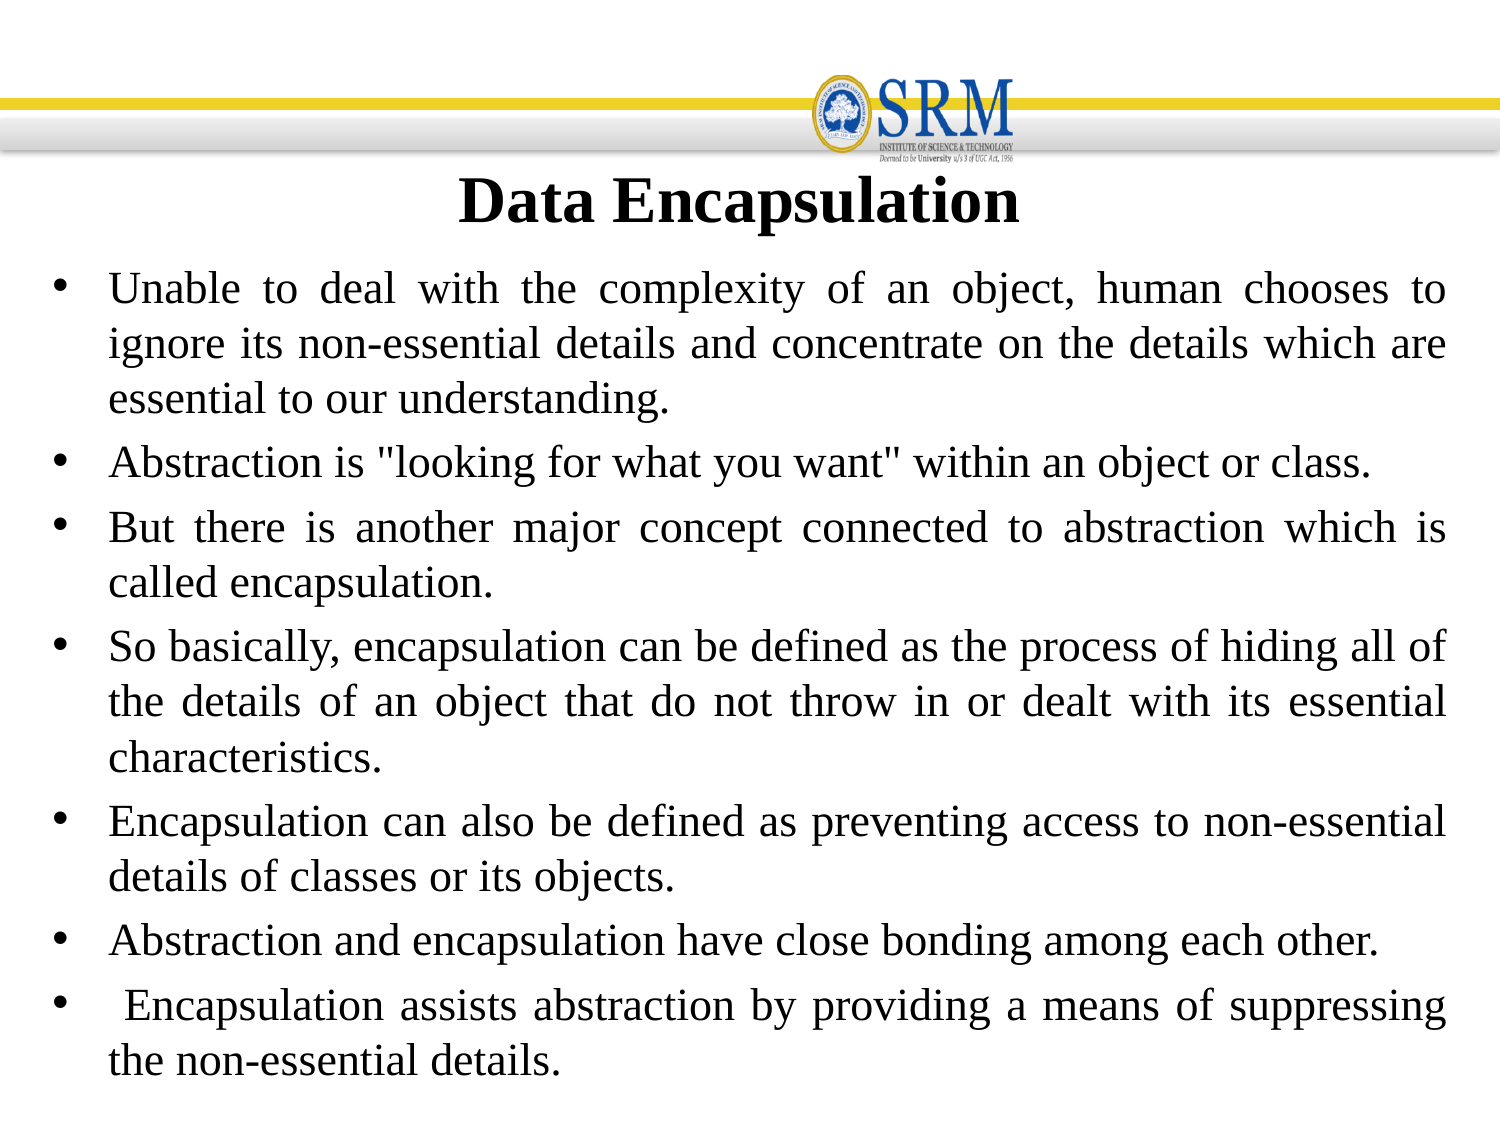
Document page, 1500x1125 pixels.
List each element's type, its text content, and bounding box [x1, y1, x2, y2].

text_box Unable to deal with the complexity of an object, human chooses to ignore its non-essential details and concentrate on the details which are essential to our understanding. Abstraction is "looking for what you want" within an object or class. But there is another major concept connected to abstraction which is called encapsulation. So basically, encapsulation can be defined as the process of hiding all of the details of an object that do not throw in or dealt with its essential characteristics. Encapsulation can also be defined as preventing access to non-essential details of classes or its objects. Abstraction and encapsulation have close bonding among each other. Encapsulation assists abstraction by providing a means of suppressing the non-essential details. [37, 249, 1463, 1102]
picture [812, 75, 1013, 148]
text_box Data Encapsulation [4, 148, 1475, 231]
